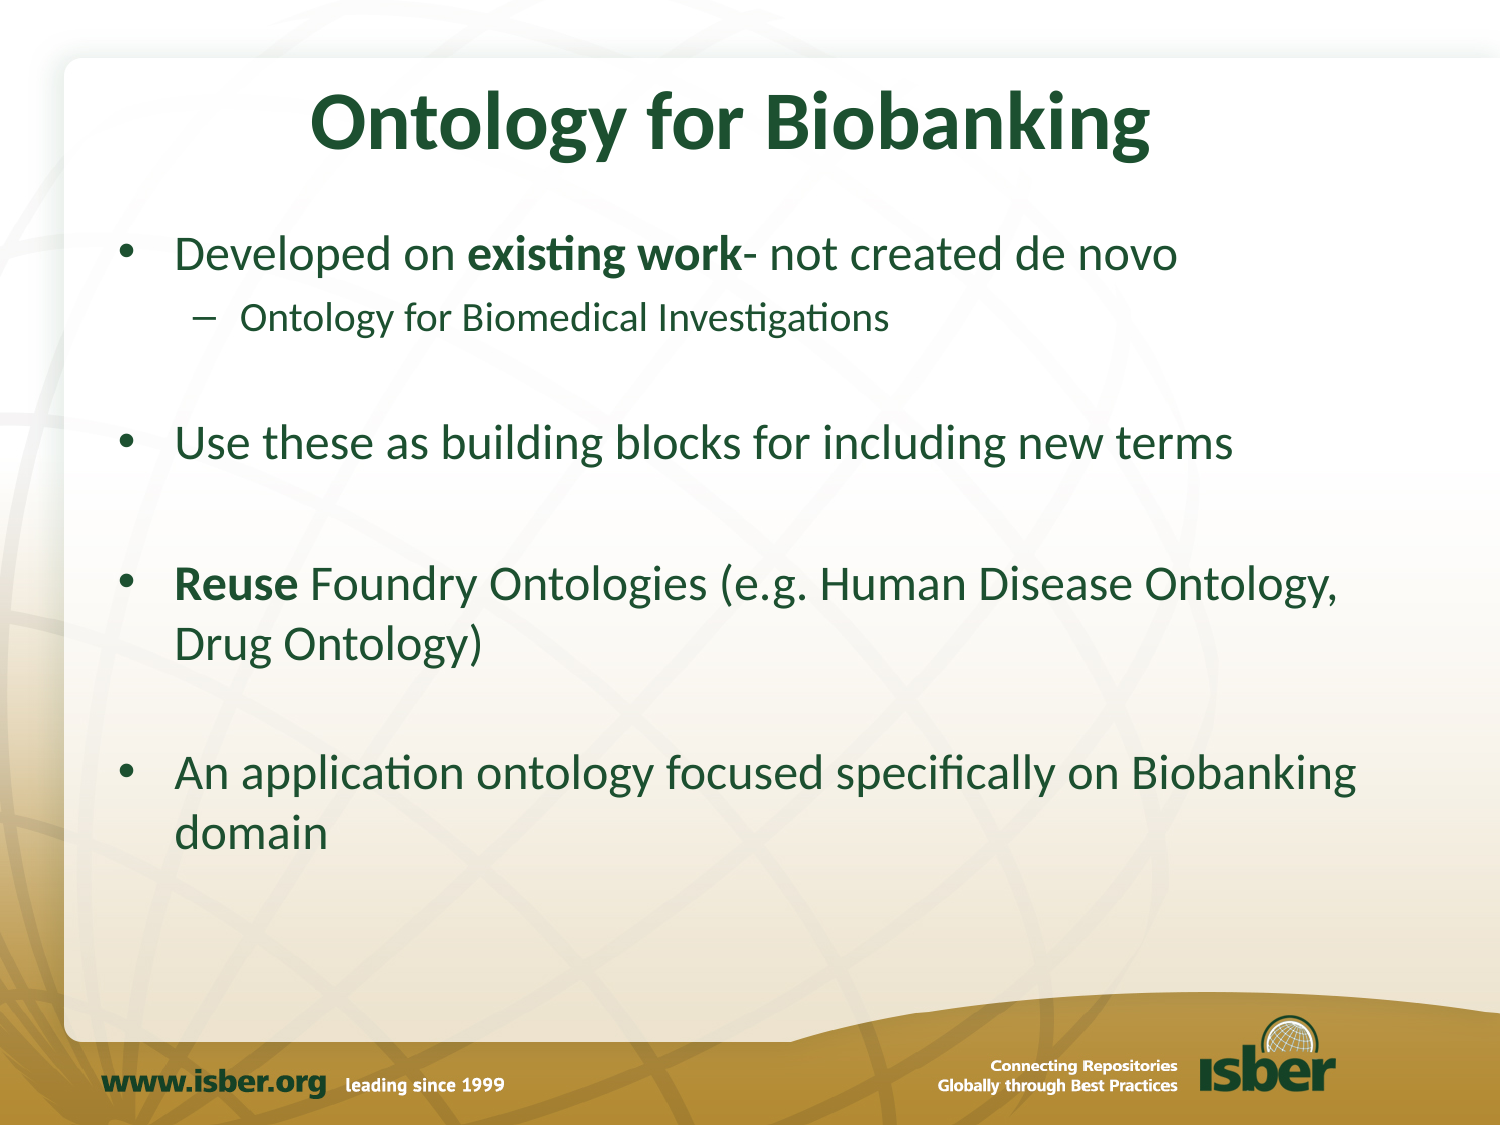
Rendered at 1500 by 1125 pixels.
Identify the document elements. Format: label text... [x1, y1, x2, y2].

title Ontology for Biobanking [75, 45, 1425, 188]
picture [0, 0, 1500, 1125]
list Developed on existing work- not created de novo Ontology for Biomedical Investigations Use these as building blocks for including new terms Reuse Foundry Ontologies (e.g. Human Disease Ontology, Drug Ontology) An application ontology focused specifically on Biobanking domain [102, 212, 1453, 835]
